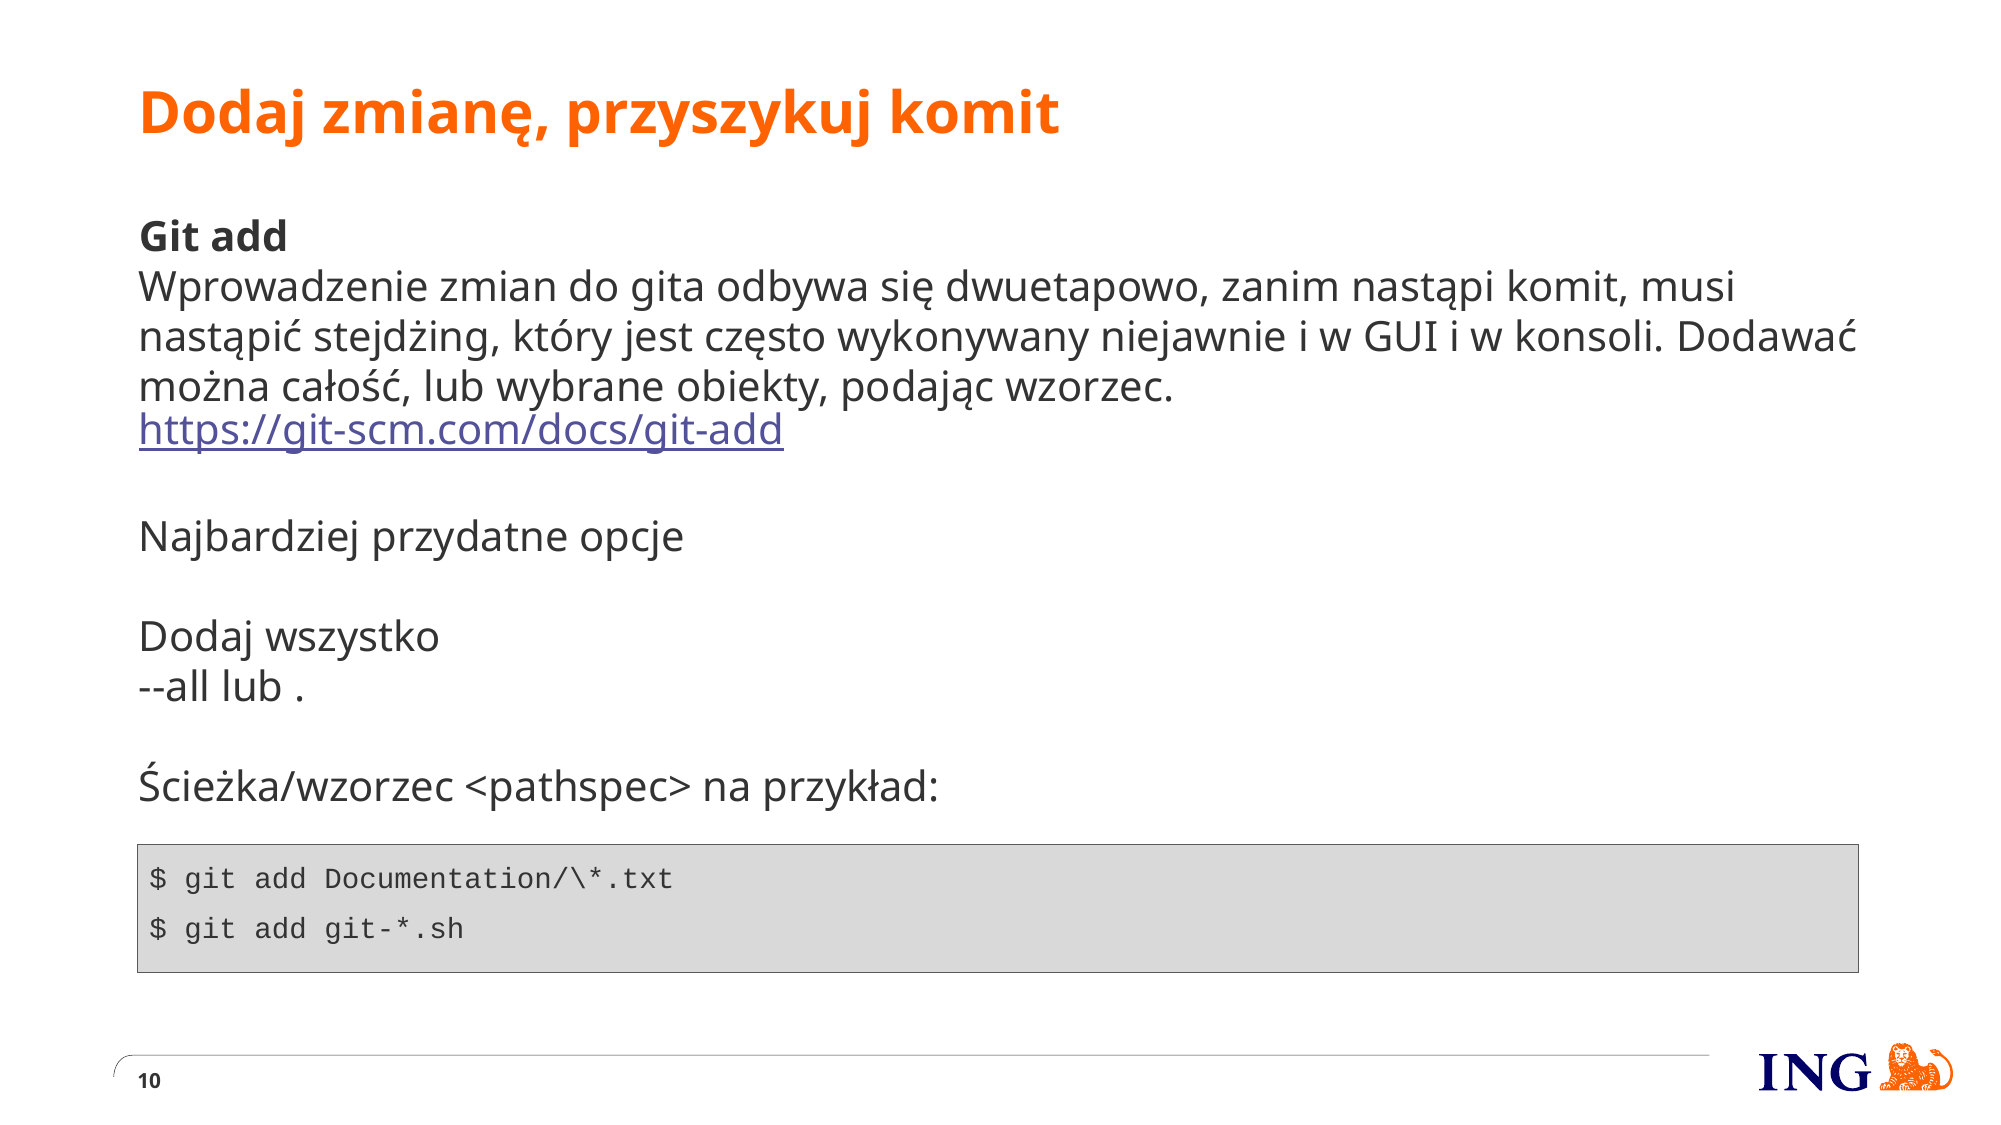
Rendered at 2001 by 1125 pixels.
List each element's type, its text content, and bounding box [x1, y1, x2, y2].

list Git add Wprowadzenie zmian do gita odbywa się dwuetapowo, zanim nastąpi komit, musi nastąpić stejdżing, który jest często wykonywany niejawnie i w GUI i w konsoli. Dodawać można całość, lub wybrane obiekty, podając wzorzec. https://git-scm.com/docs/git-add Najbardziej przydatne opcje Dodaj wszystko --all lub . Ścieżka/wzorzec <pathspec> na przykład: [138, 209, 1860, 822]
title Dodaj zmianę, przyszykuj komit [138, 46, 1860, 187]
text_box $ git add Documentation/\*.txt $ git add git-*.sh [137, 844, 1859, 973]
slide_number 10 [137, 1066, 219, 1097]
